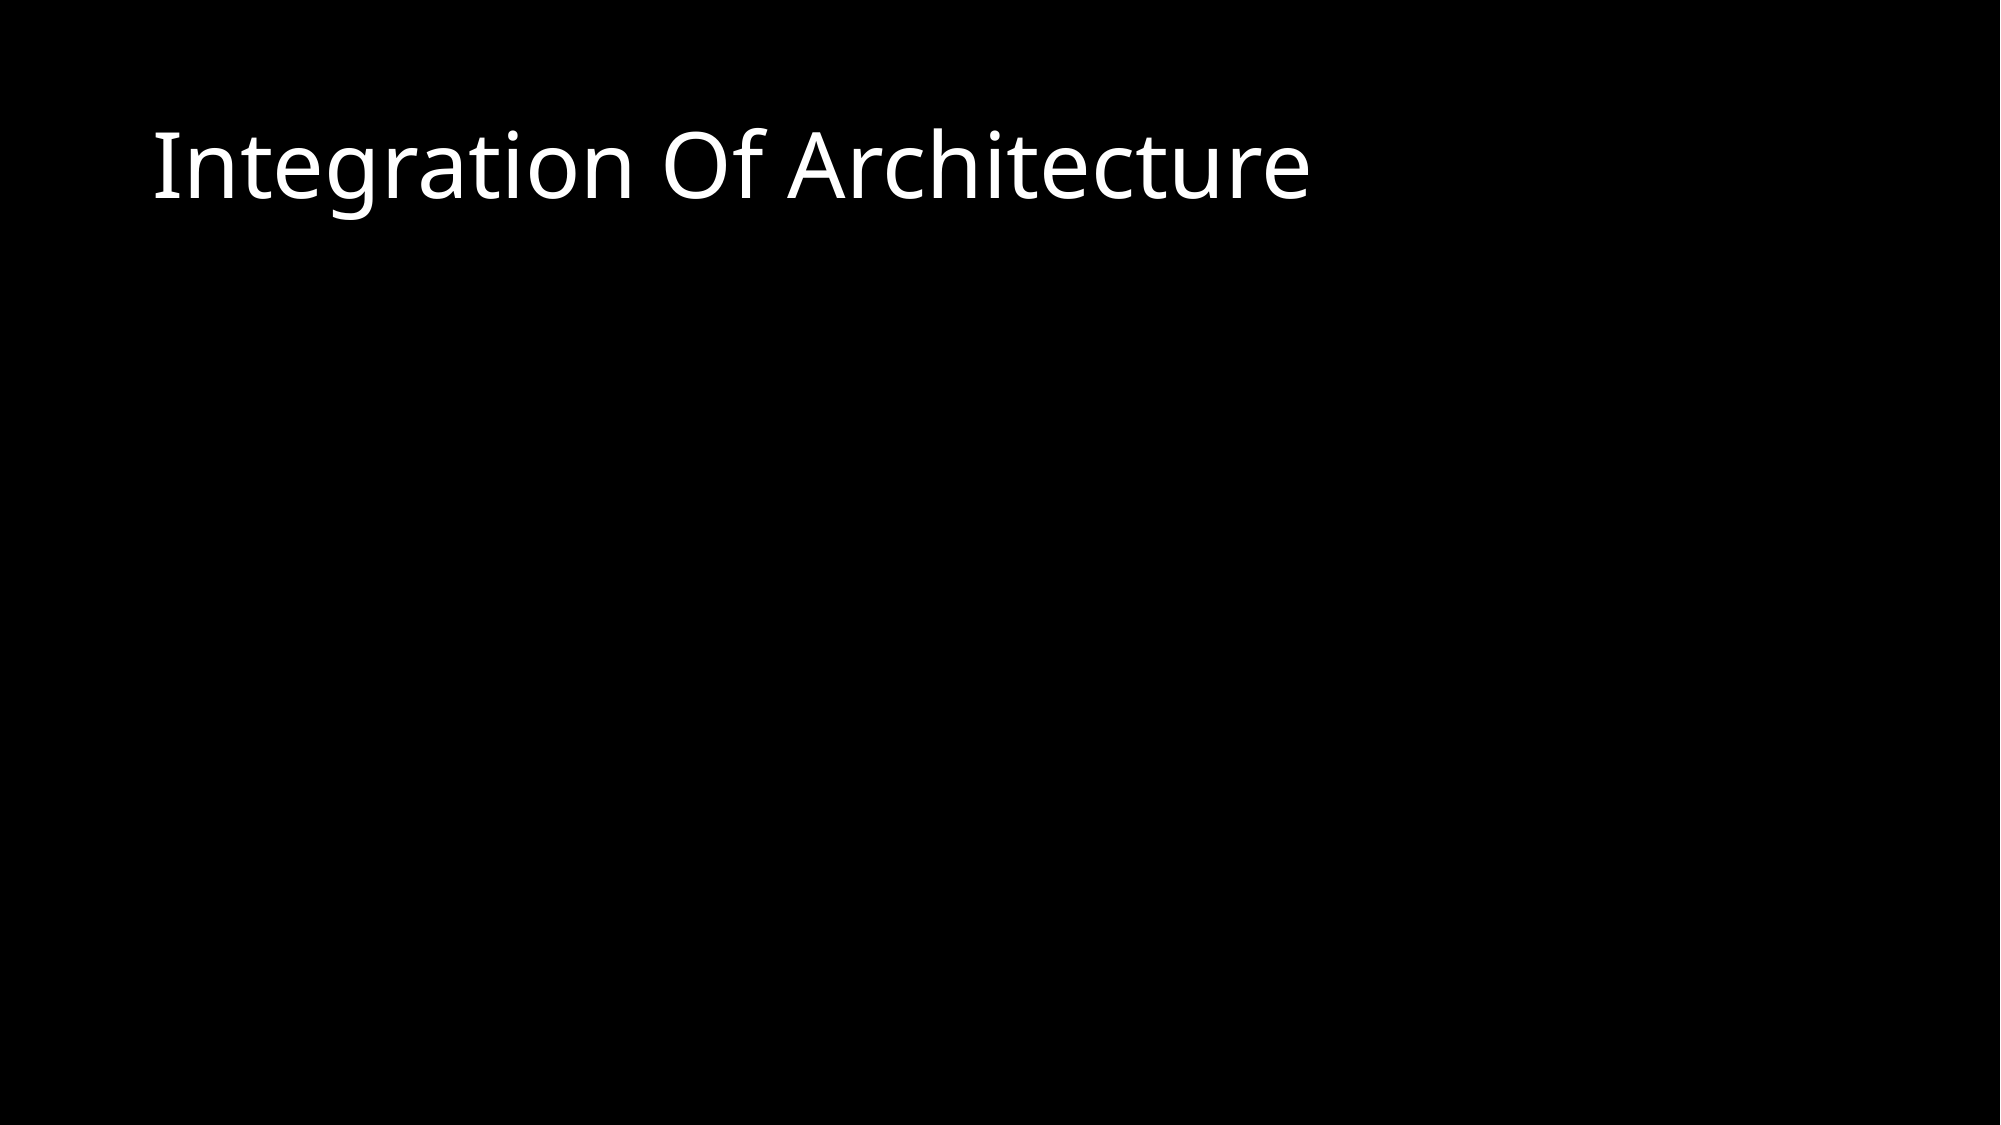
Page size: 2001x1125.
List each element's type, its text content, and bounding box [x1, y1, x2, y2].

title Integration Of Architecture [137, 59, 1863, 278]
